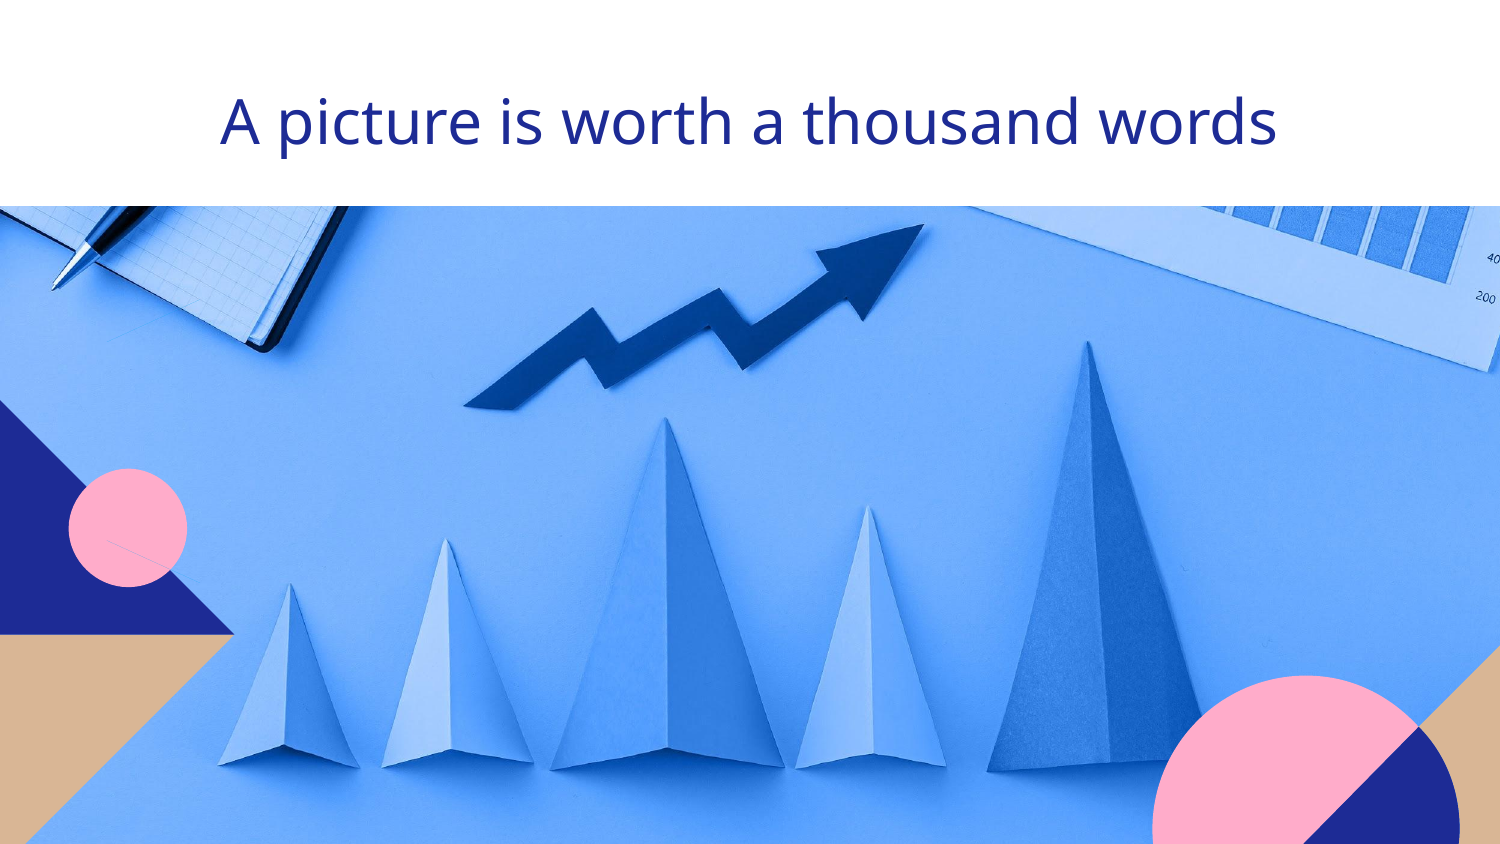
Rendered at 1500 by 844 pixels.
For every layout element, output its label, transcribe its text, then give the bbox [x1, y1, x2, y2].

picture [0, 206, 1500, 844]
title A picture is worth a thousand words [116, 72, 1383, 167]
